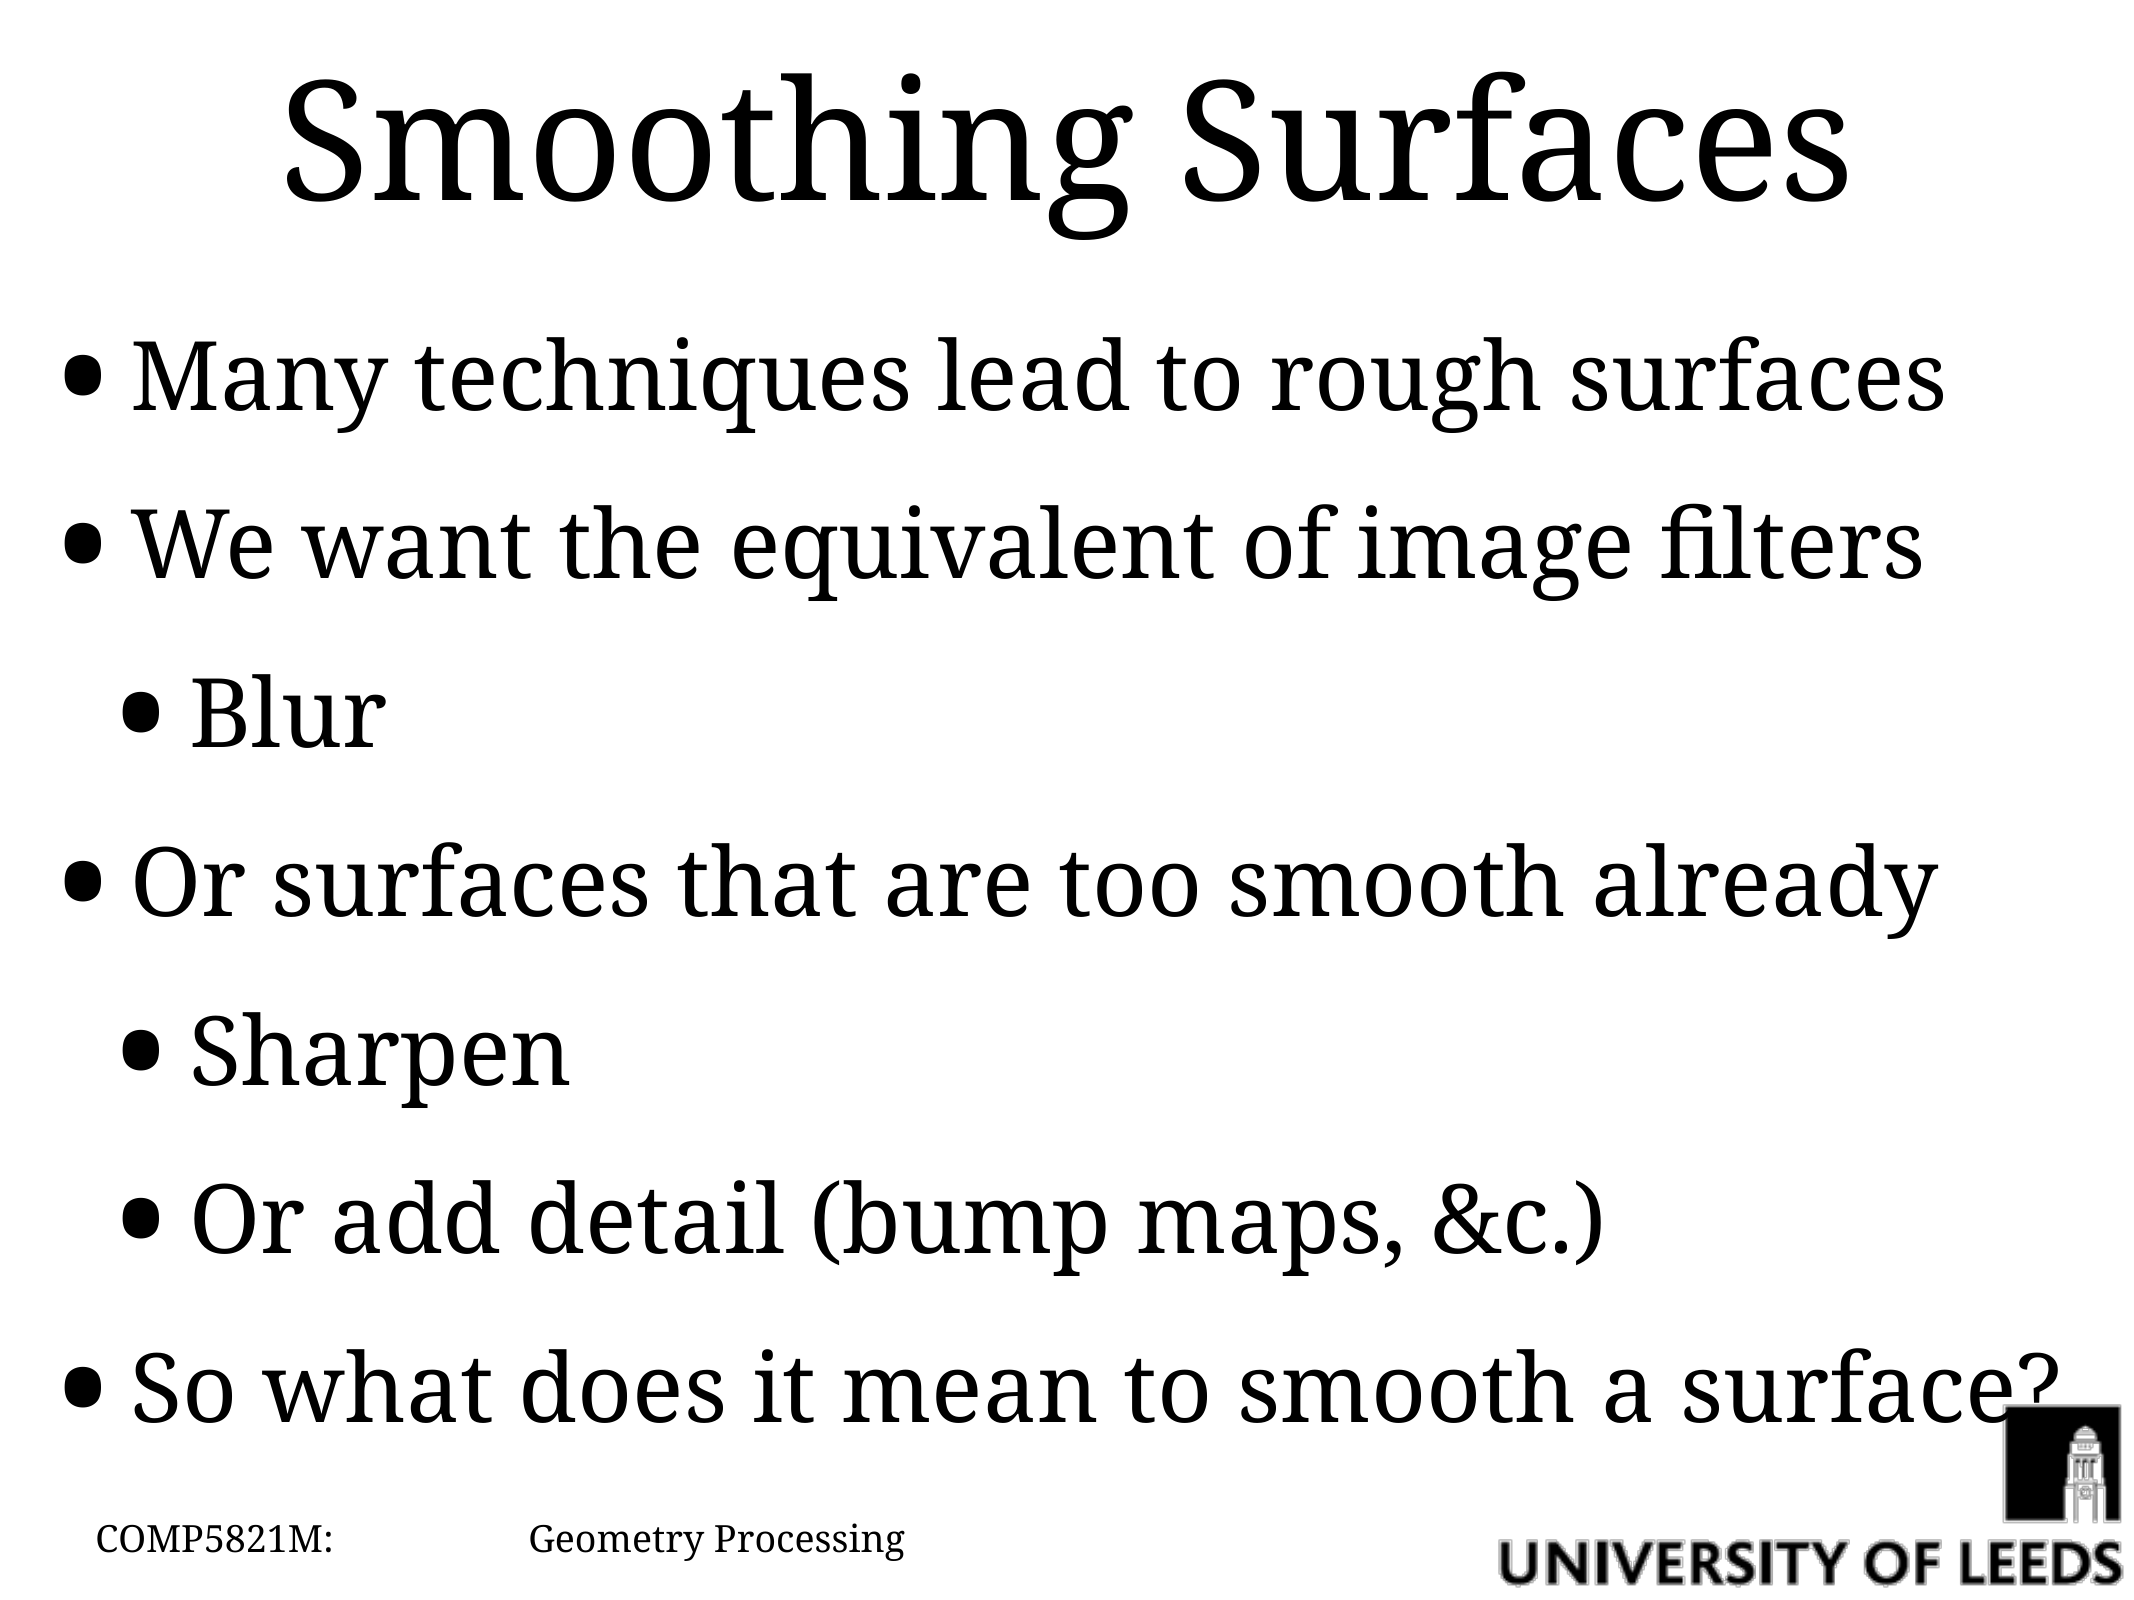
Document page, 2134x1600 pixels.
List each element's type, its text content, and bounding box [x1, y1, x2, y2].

picture [1491, 1501, 2132, 1600]
title Smoothing Surfaces [1, 7, 2134, 255]
list Many techniques lead to rough surfaces We want the equivalent of image filters Blur Or surfaces that are too smooth already Sharpen Or add detail (bump maps, &c.) So what does it mean to smooth a surface? [1, 255, 2134, 1501]
